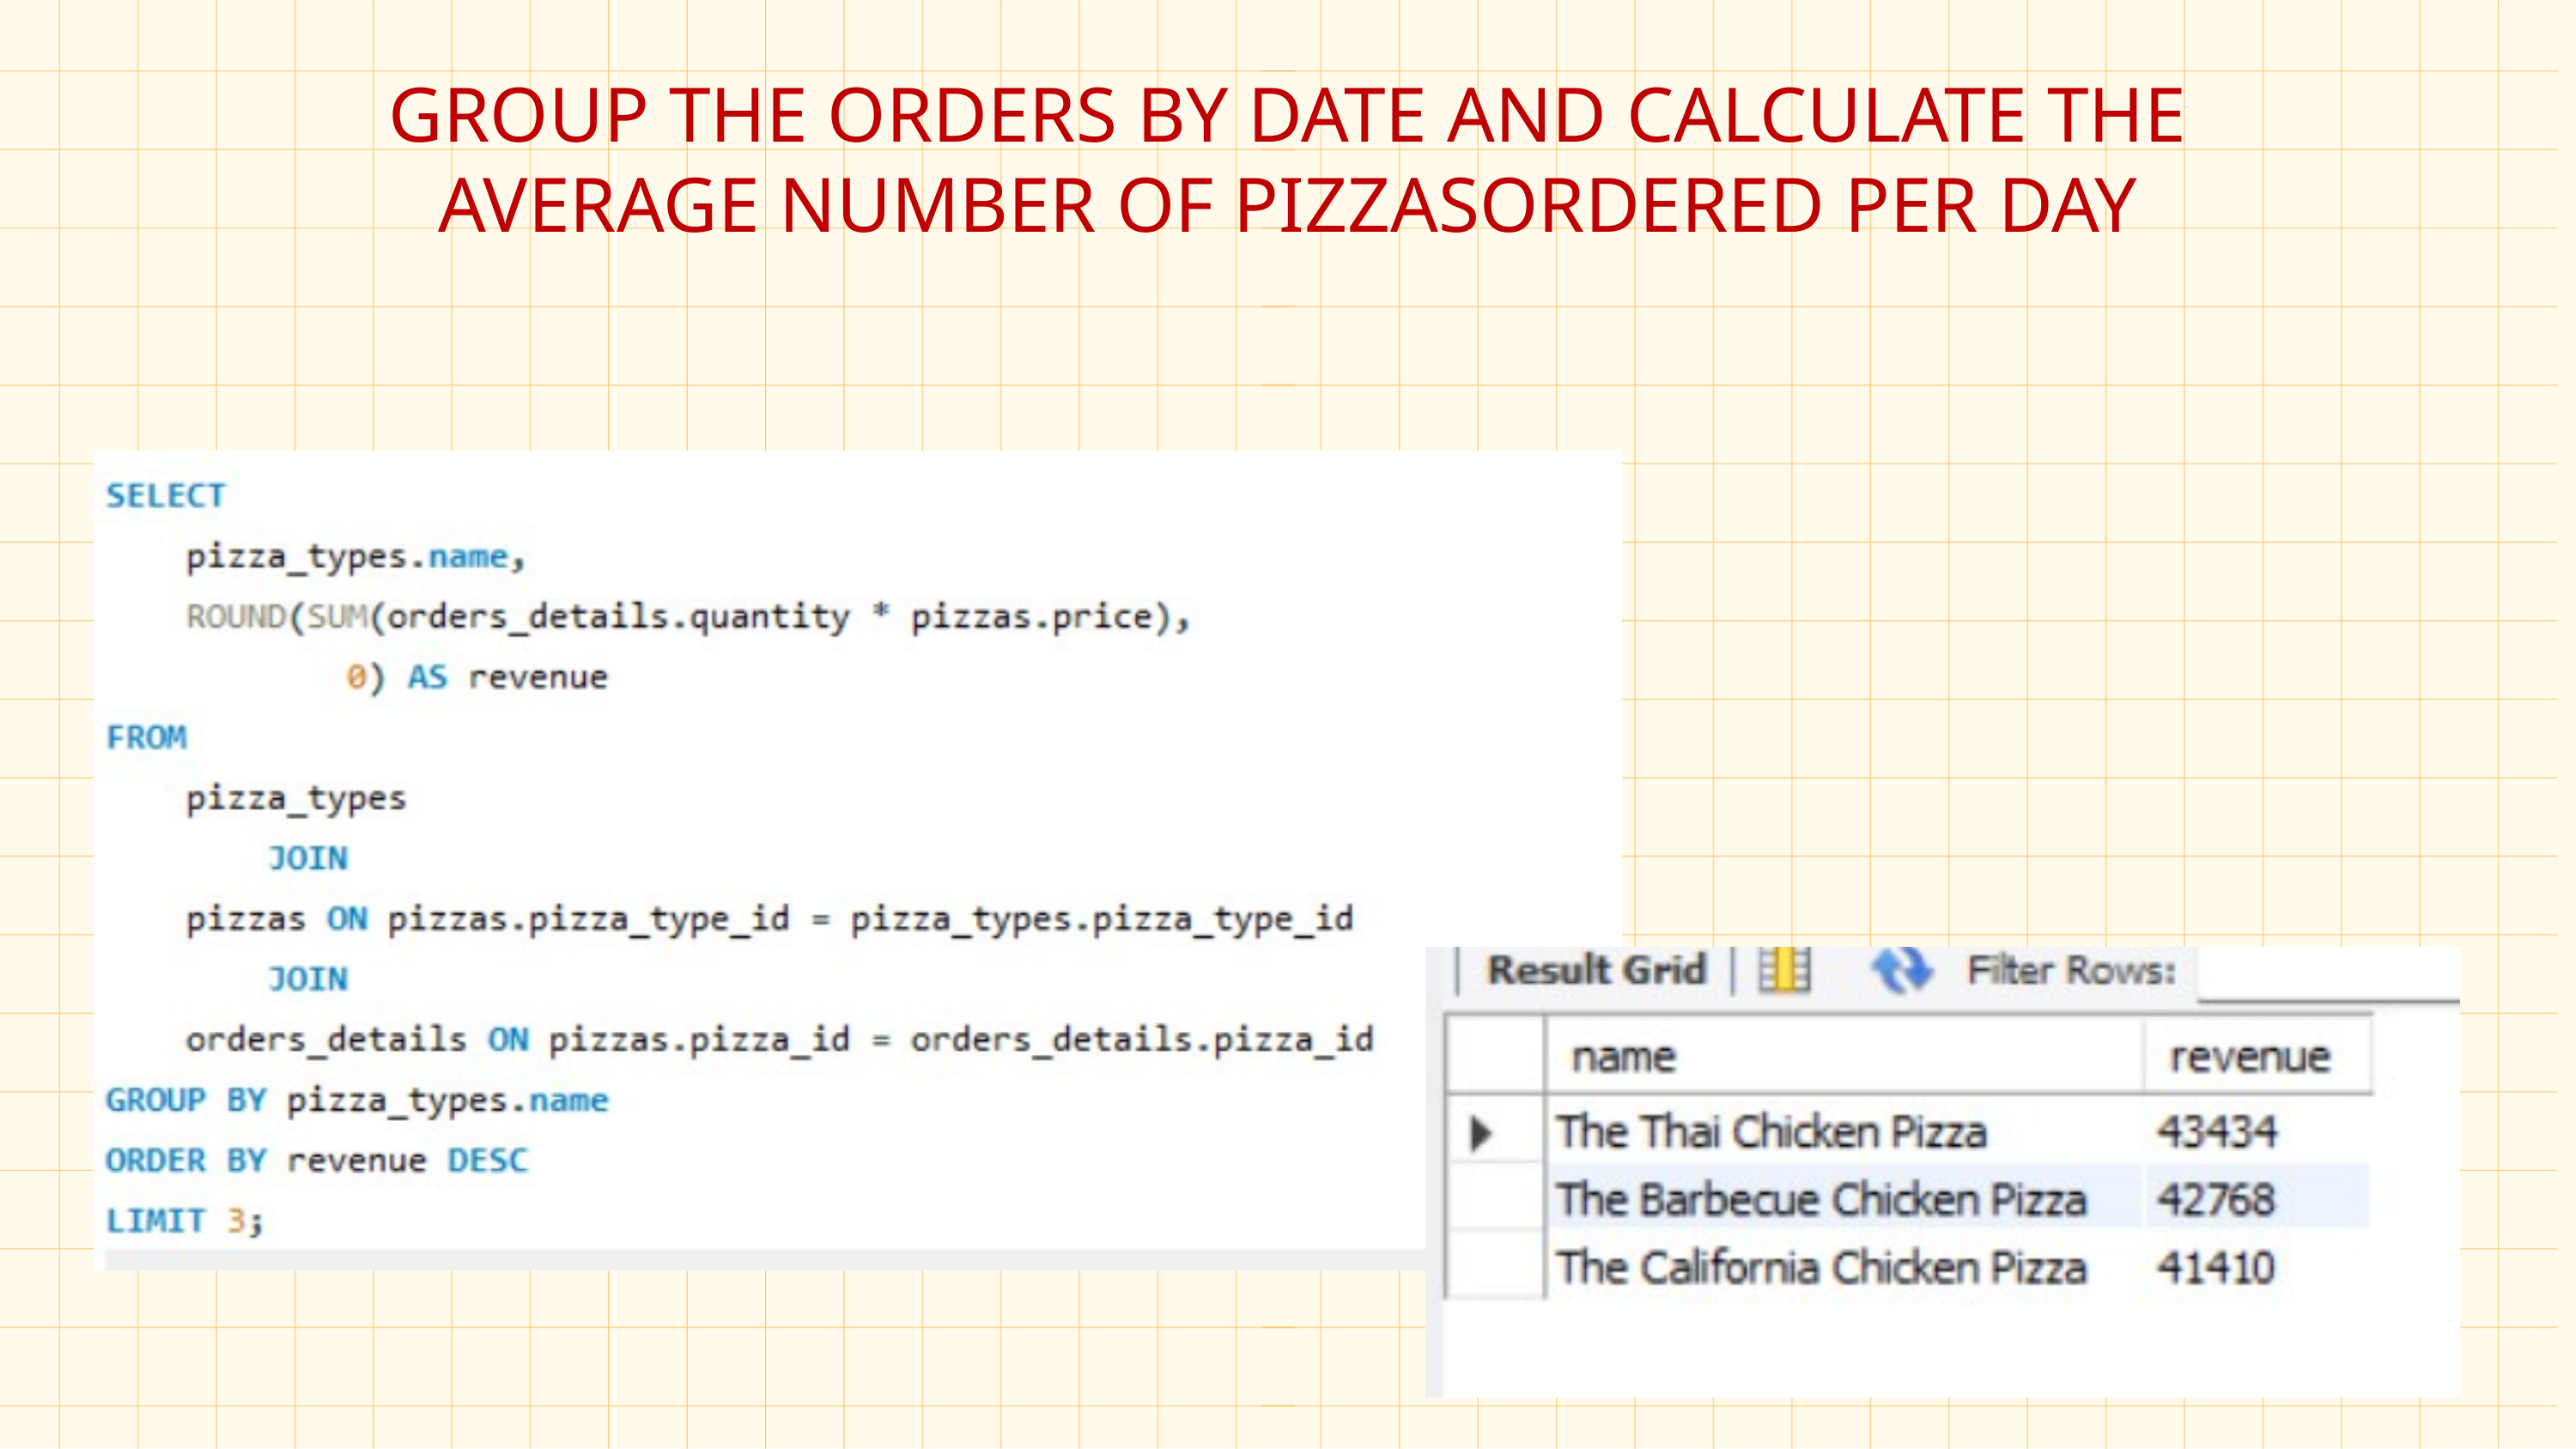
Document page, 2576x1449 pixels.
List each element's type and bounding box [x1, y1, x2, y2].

text_box [0, 0, 2557, 1449]
